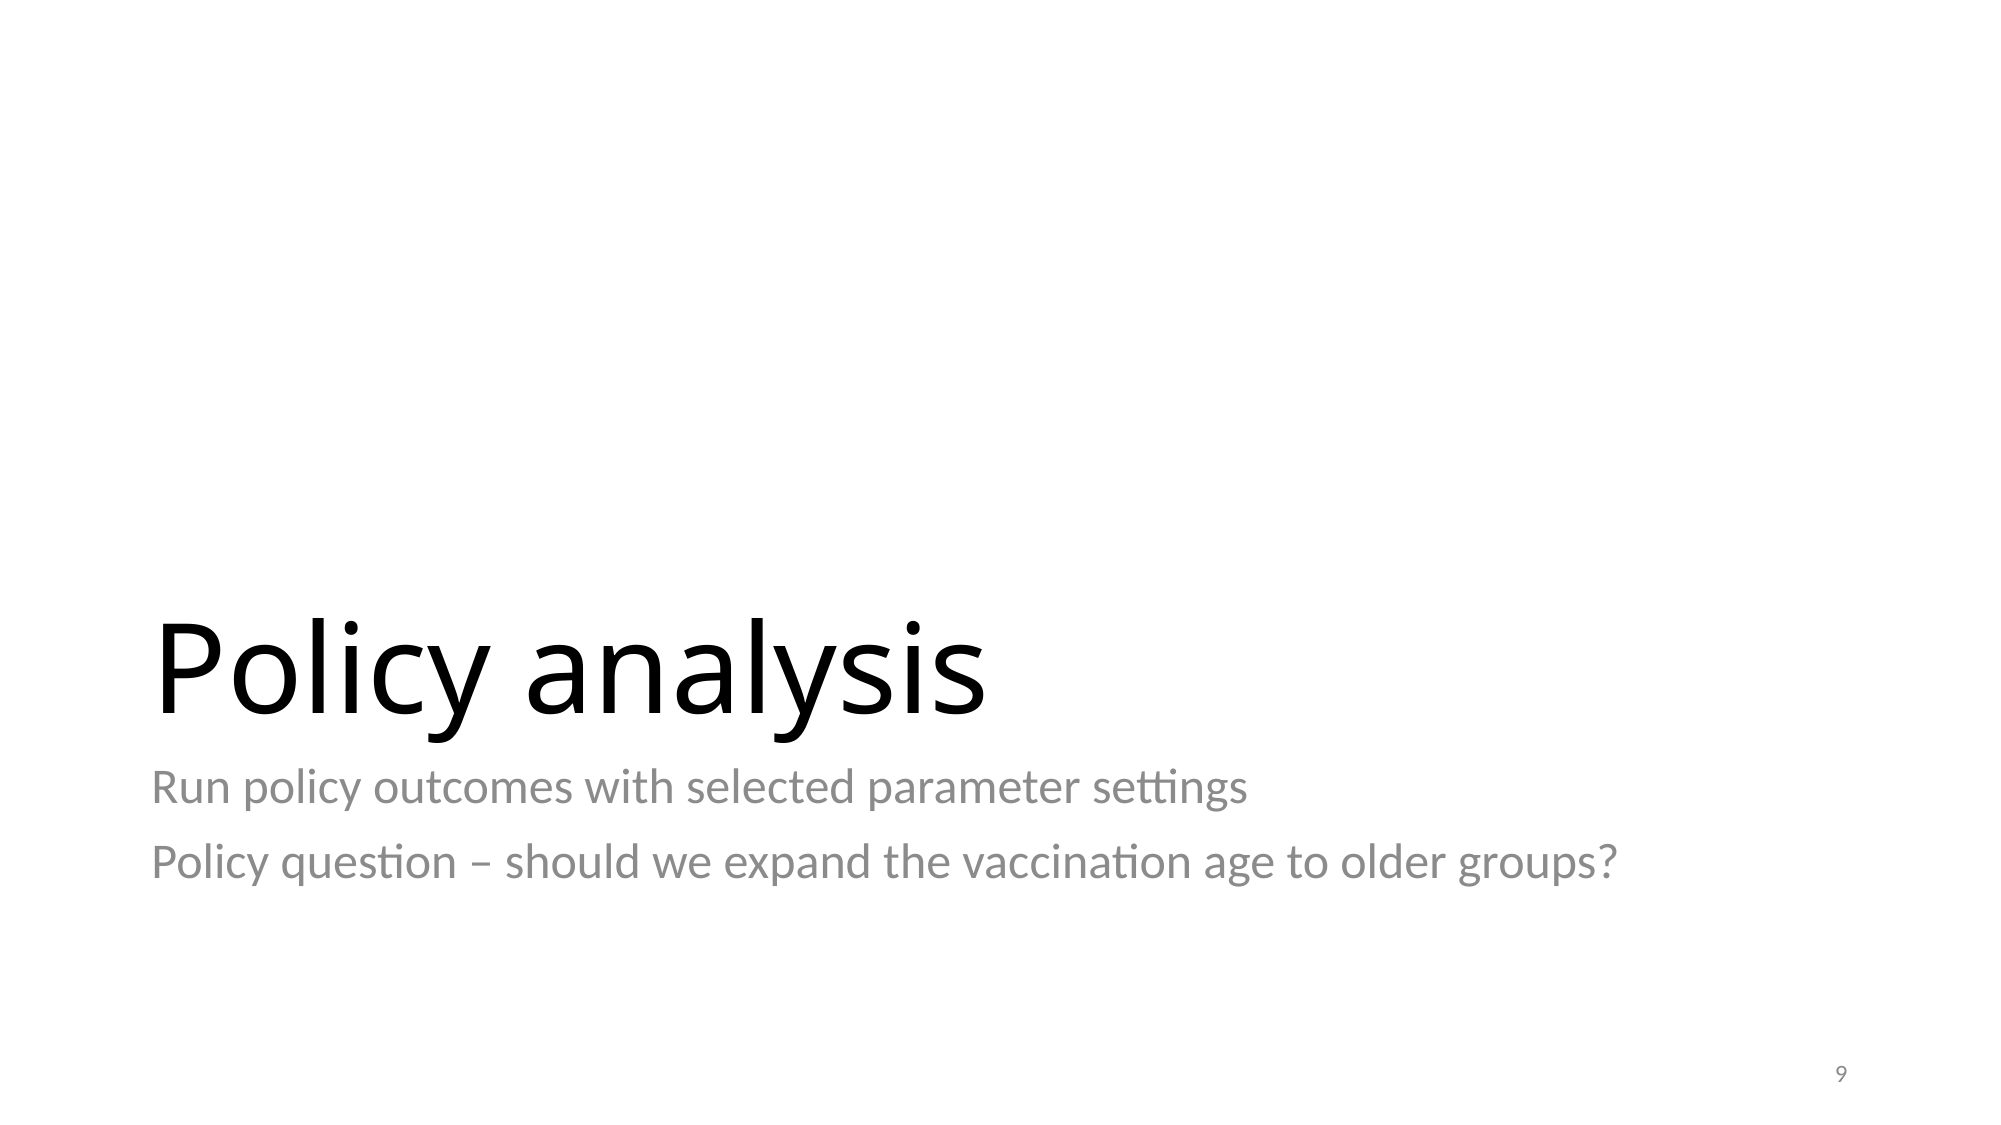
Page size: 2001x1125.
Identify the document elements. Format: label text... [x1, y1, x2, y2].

list Run policy outcomes with selected parameter settings Policy question – should we expand the vaccination age to older groups? [136, 752, 1862, 999]
title Policy analysis [136, 280, 1862, 749]
slide_number 9 [1412, 1042, 1863, 1103]
